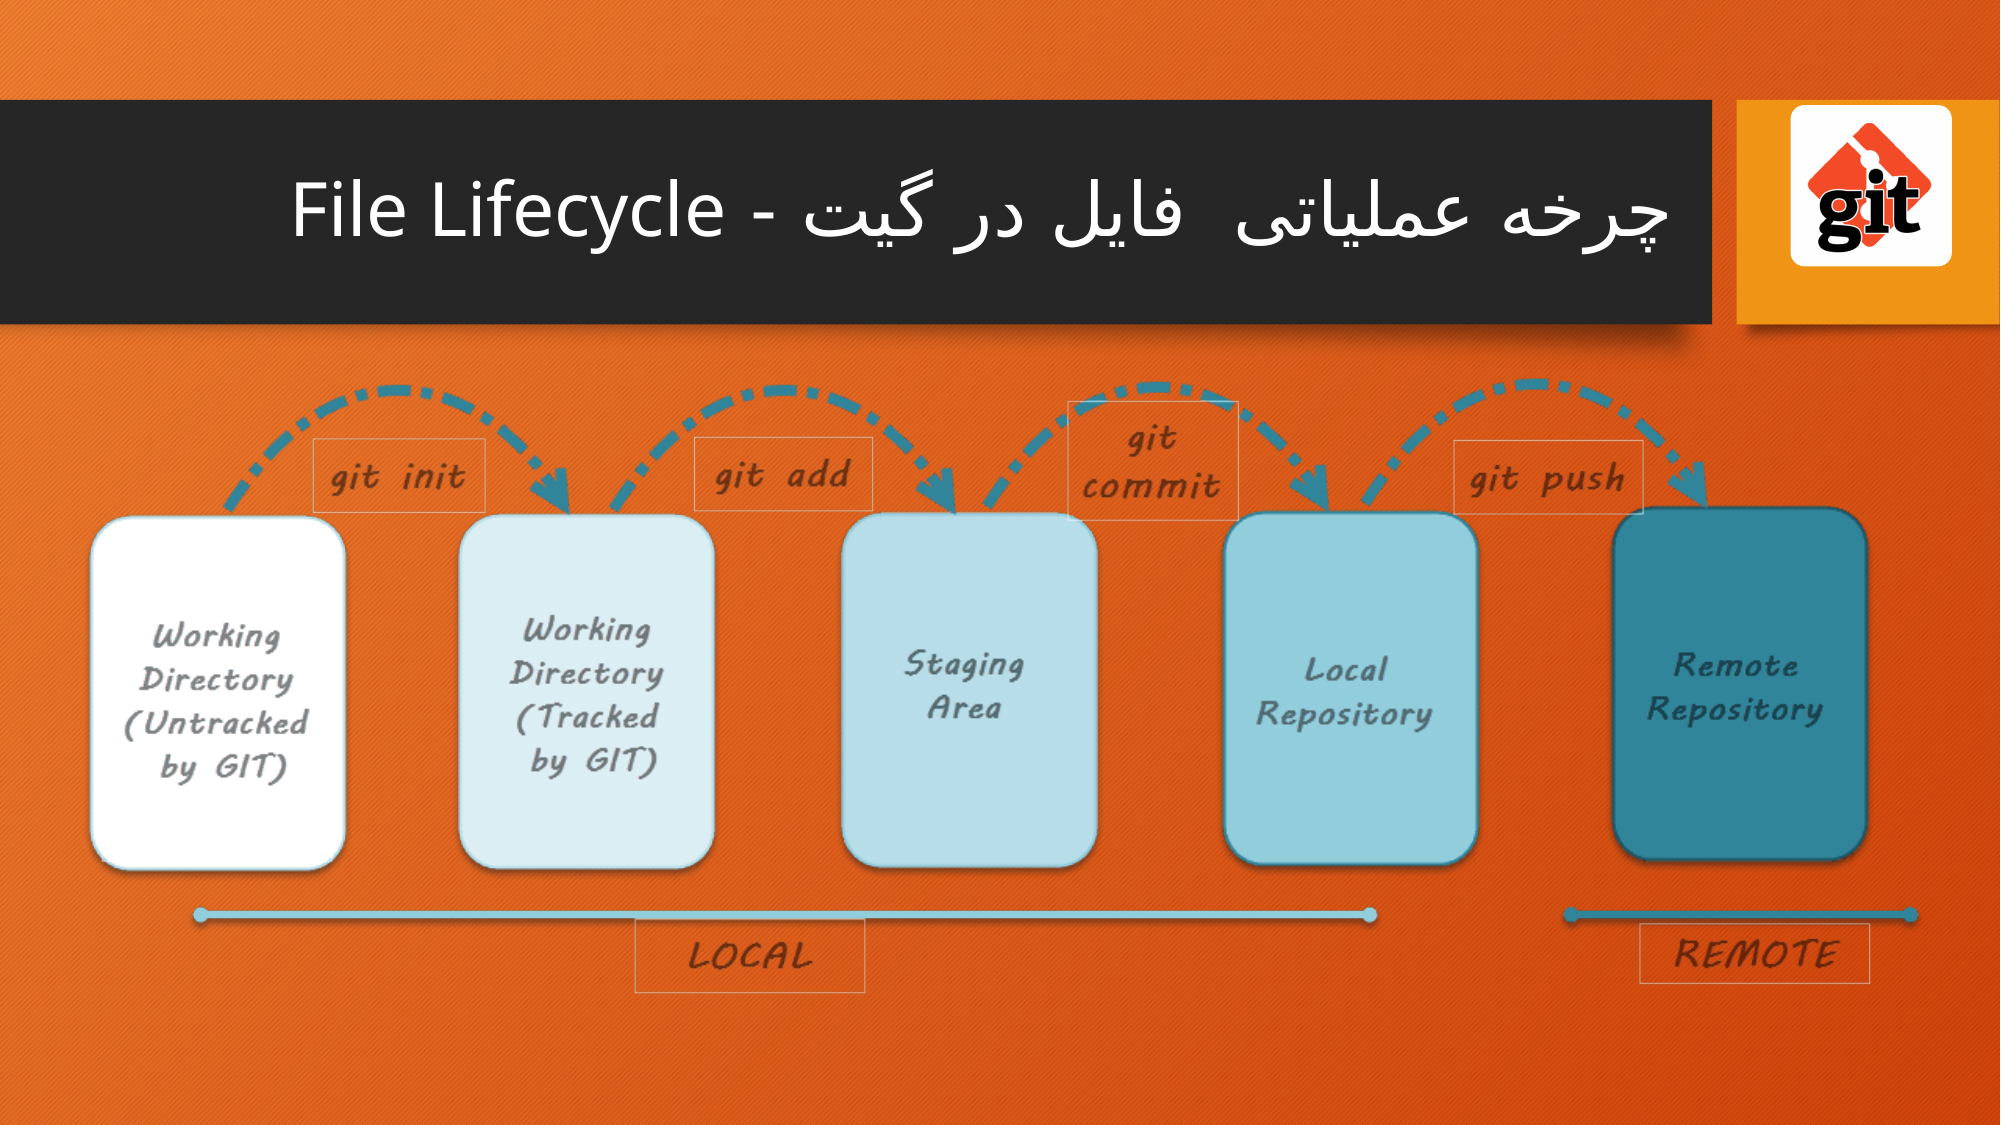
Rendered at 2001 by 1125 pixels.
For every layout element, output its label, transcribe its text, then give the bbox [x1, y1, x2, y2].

picture [0, 325, 2000, 1011]
title چرخه عملیاتی فایل در گیت - File Lifecycle [111, 123, 1689, 301]
picture [1790, 104, 1953, 267]
